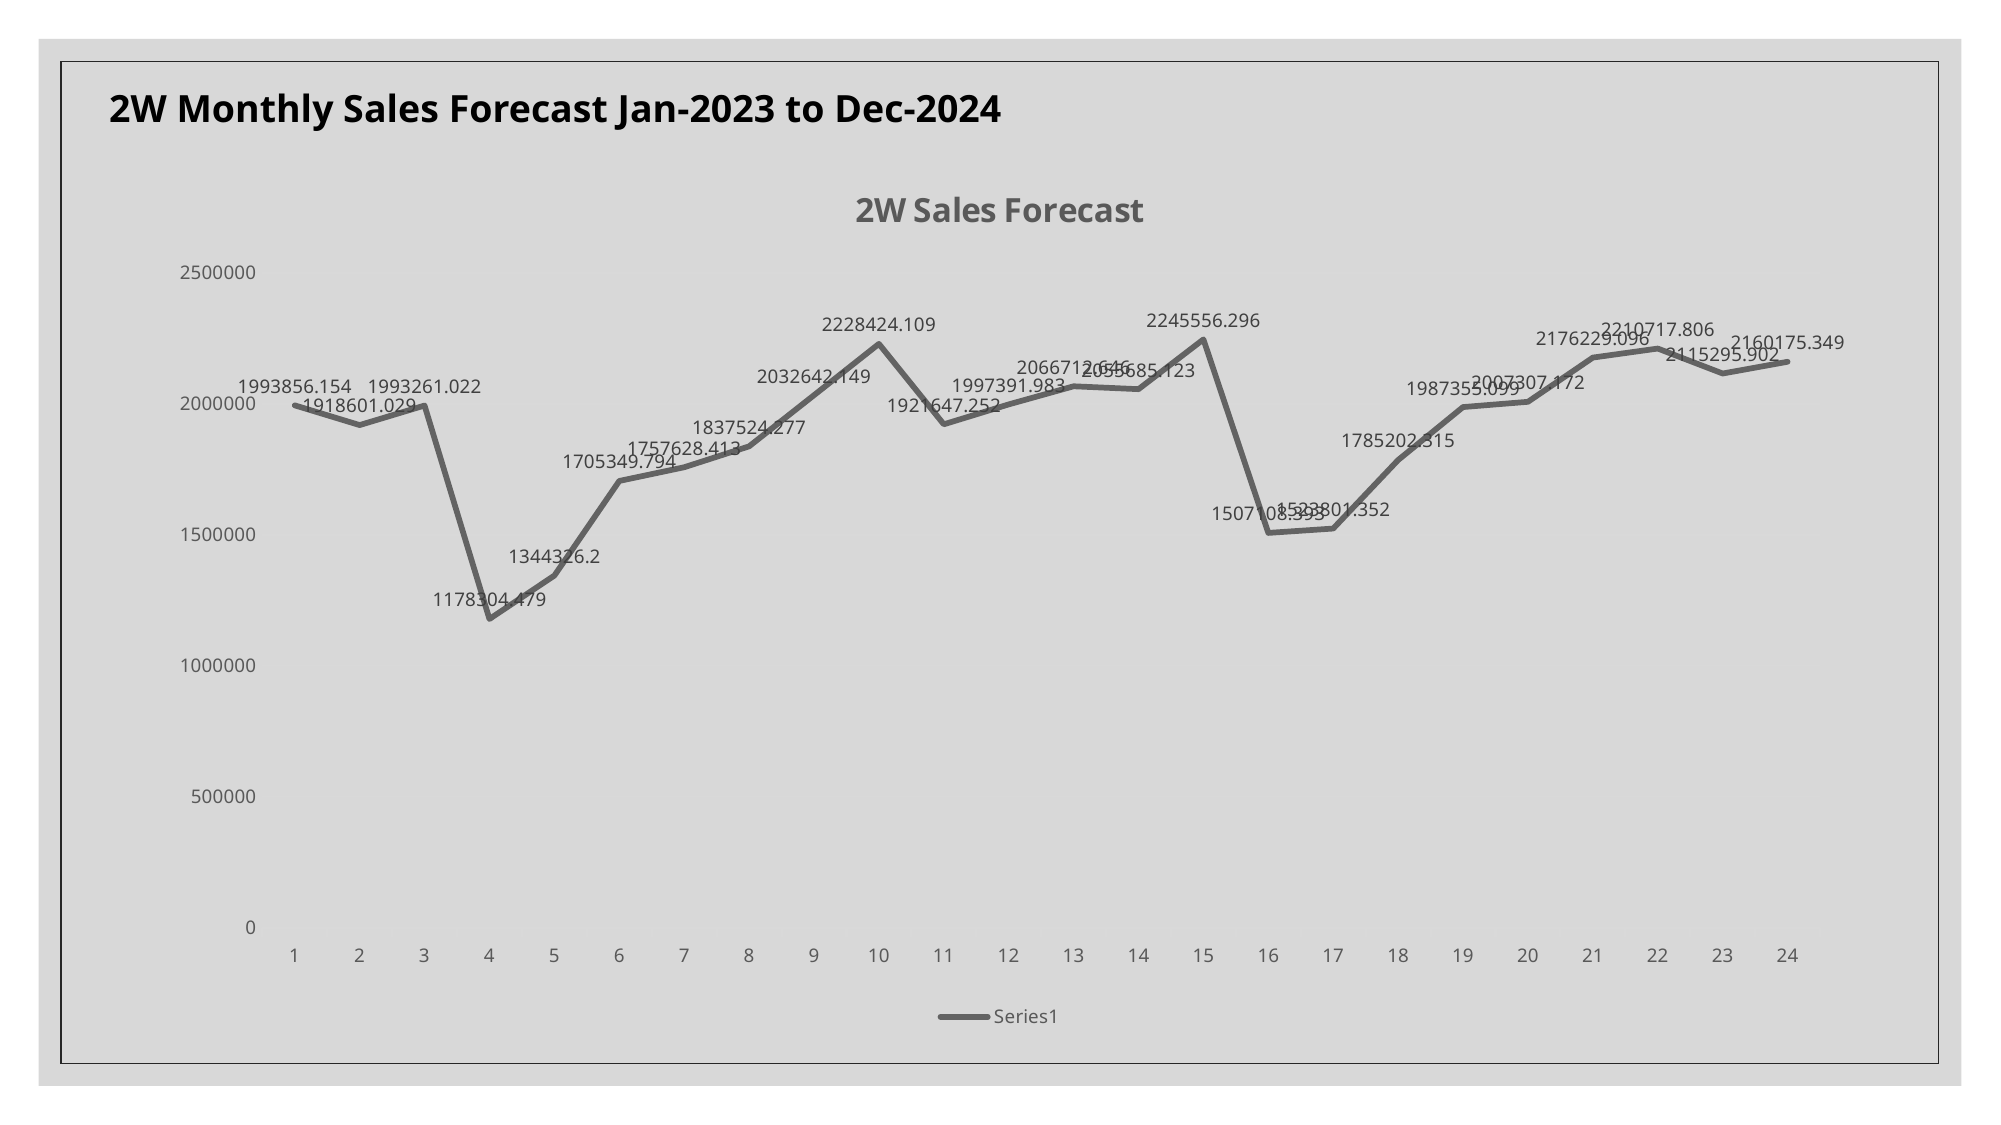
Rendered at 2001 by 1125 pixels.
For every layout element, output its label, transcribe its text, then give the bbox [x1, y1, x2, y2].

chart [145, 152, 1855, 1037]
text_box 2W Monthly Sales Forecast Jan-2023 to Dec-2024 [94, 77, 1095, 138]
